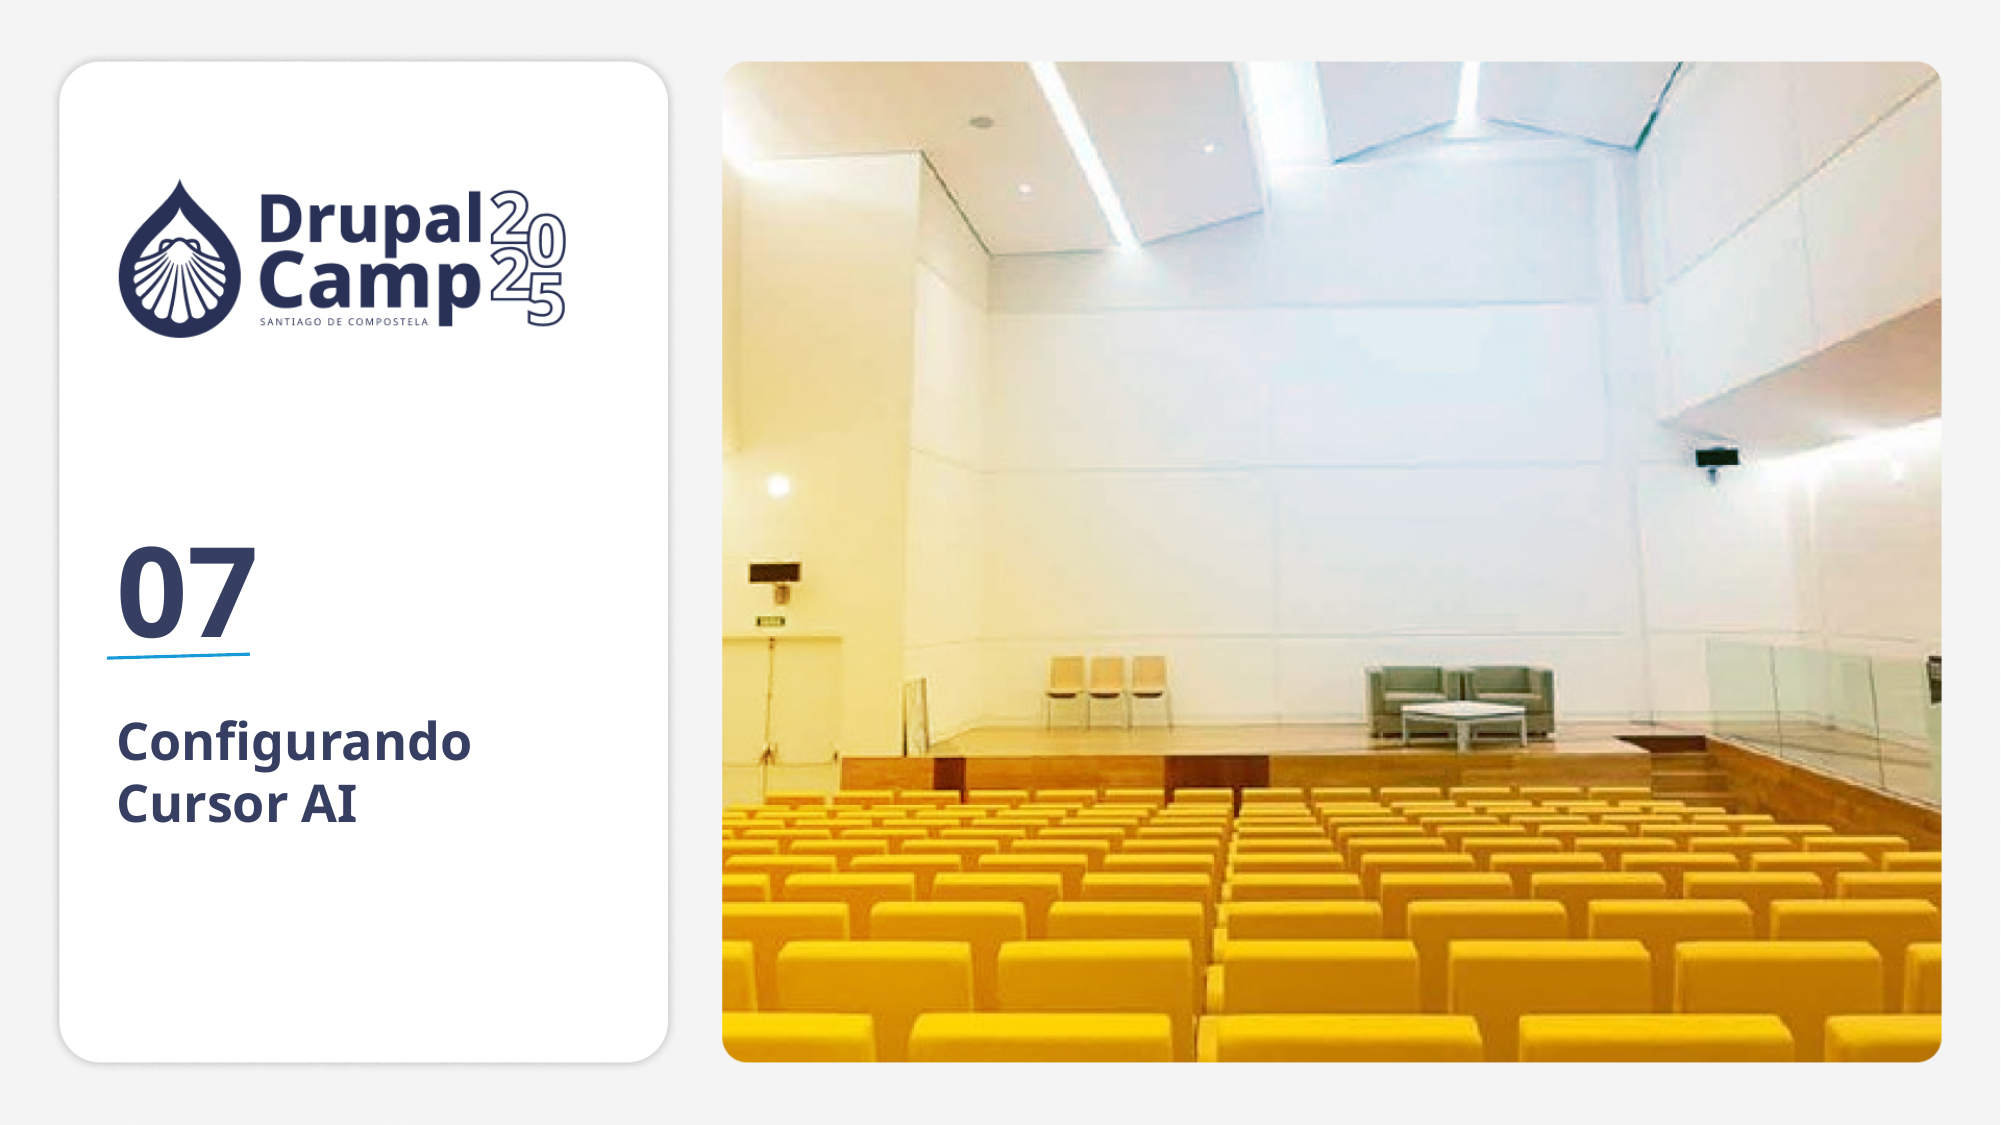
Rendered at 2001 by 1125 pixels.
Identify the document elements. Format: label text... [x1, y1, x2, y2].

text_box 07 [101, 505, 289, 671]
picture [0, 0, 2001, 1125]
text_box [106, 654, 250, 659]
text_box Configurando Cursor AI [101, 700, 572, 841]
